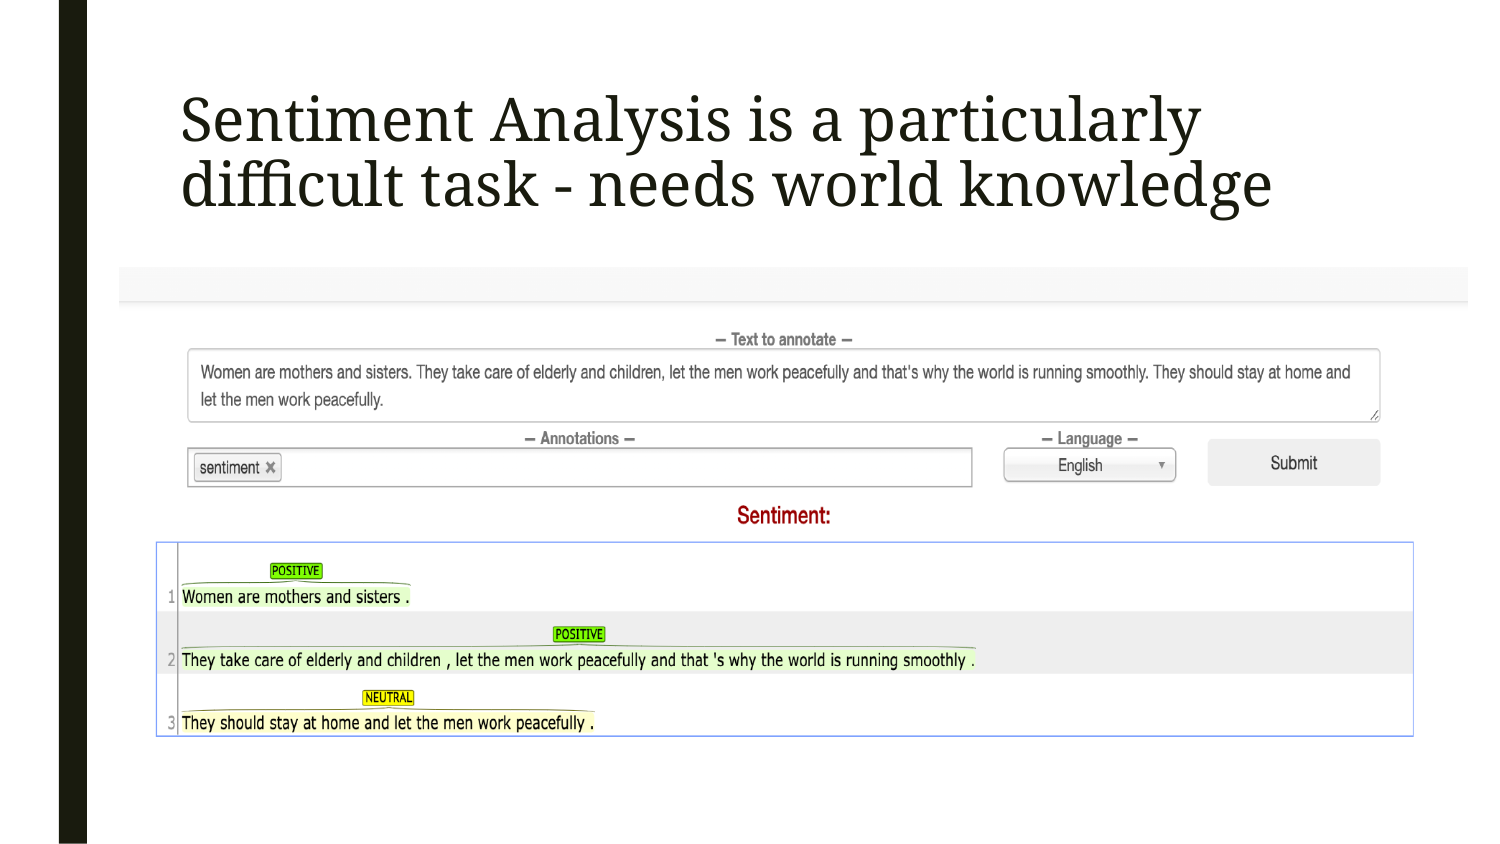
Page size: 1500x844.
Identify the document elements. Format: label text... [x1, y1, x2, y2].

picture [119, 266, 1468, 777]
title Sentiment Analysis is a particularly difficult task - needs world knowledge [168, 84, 1351, 265]
